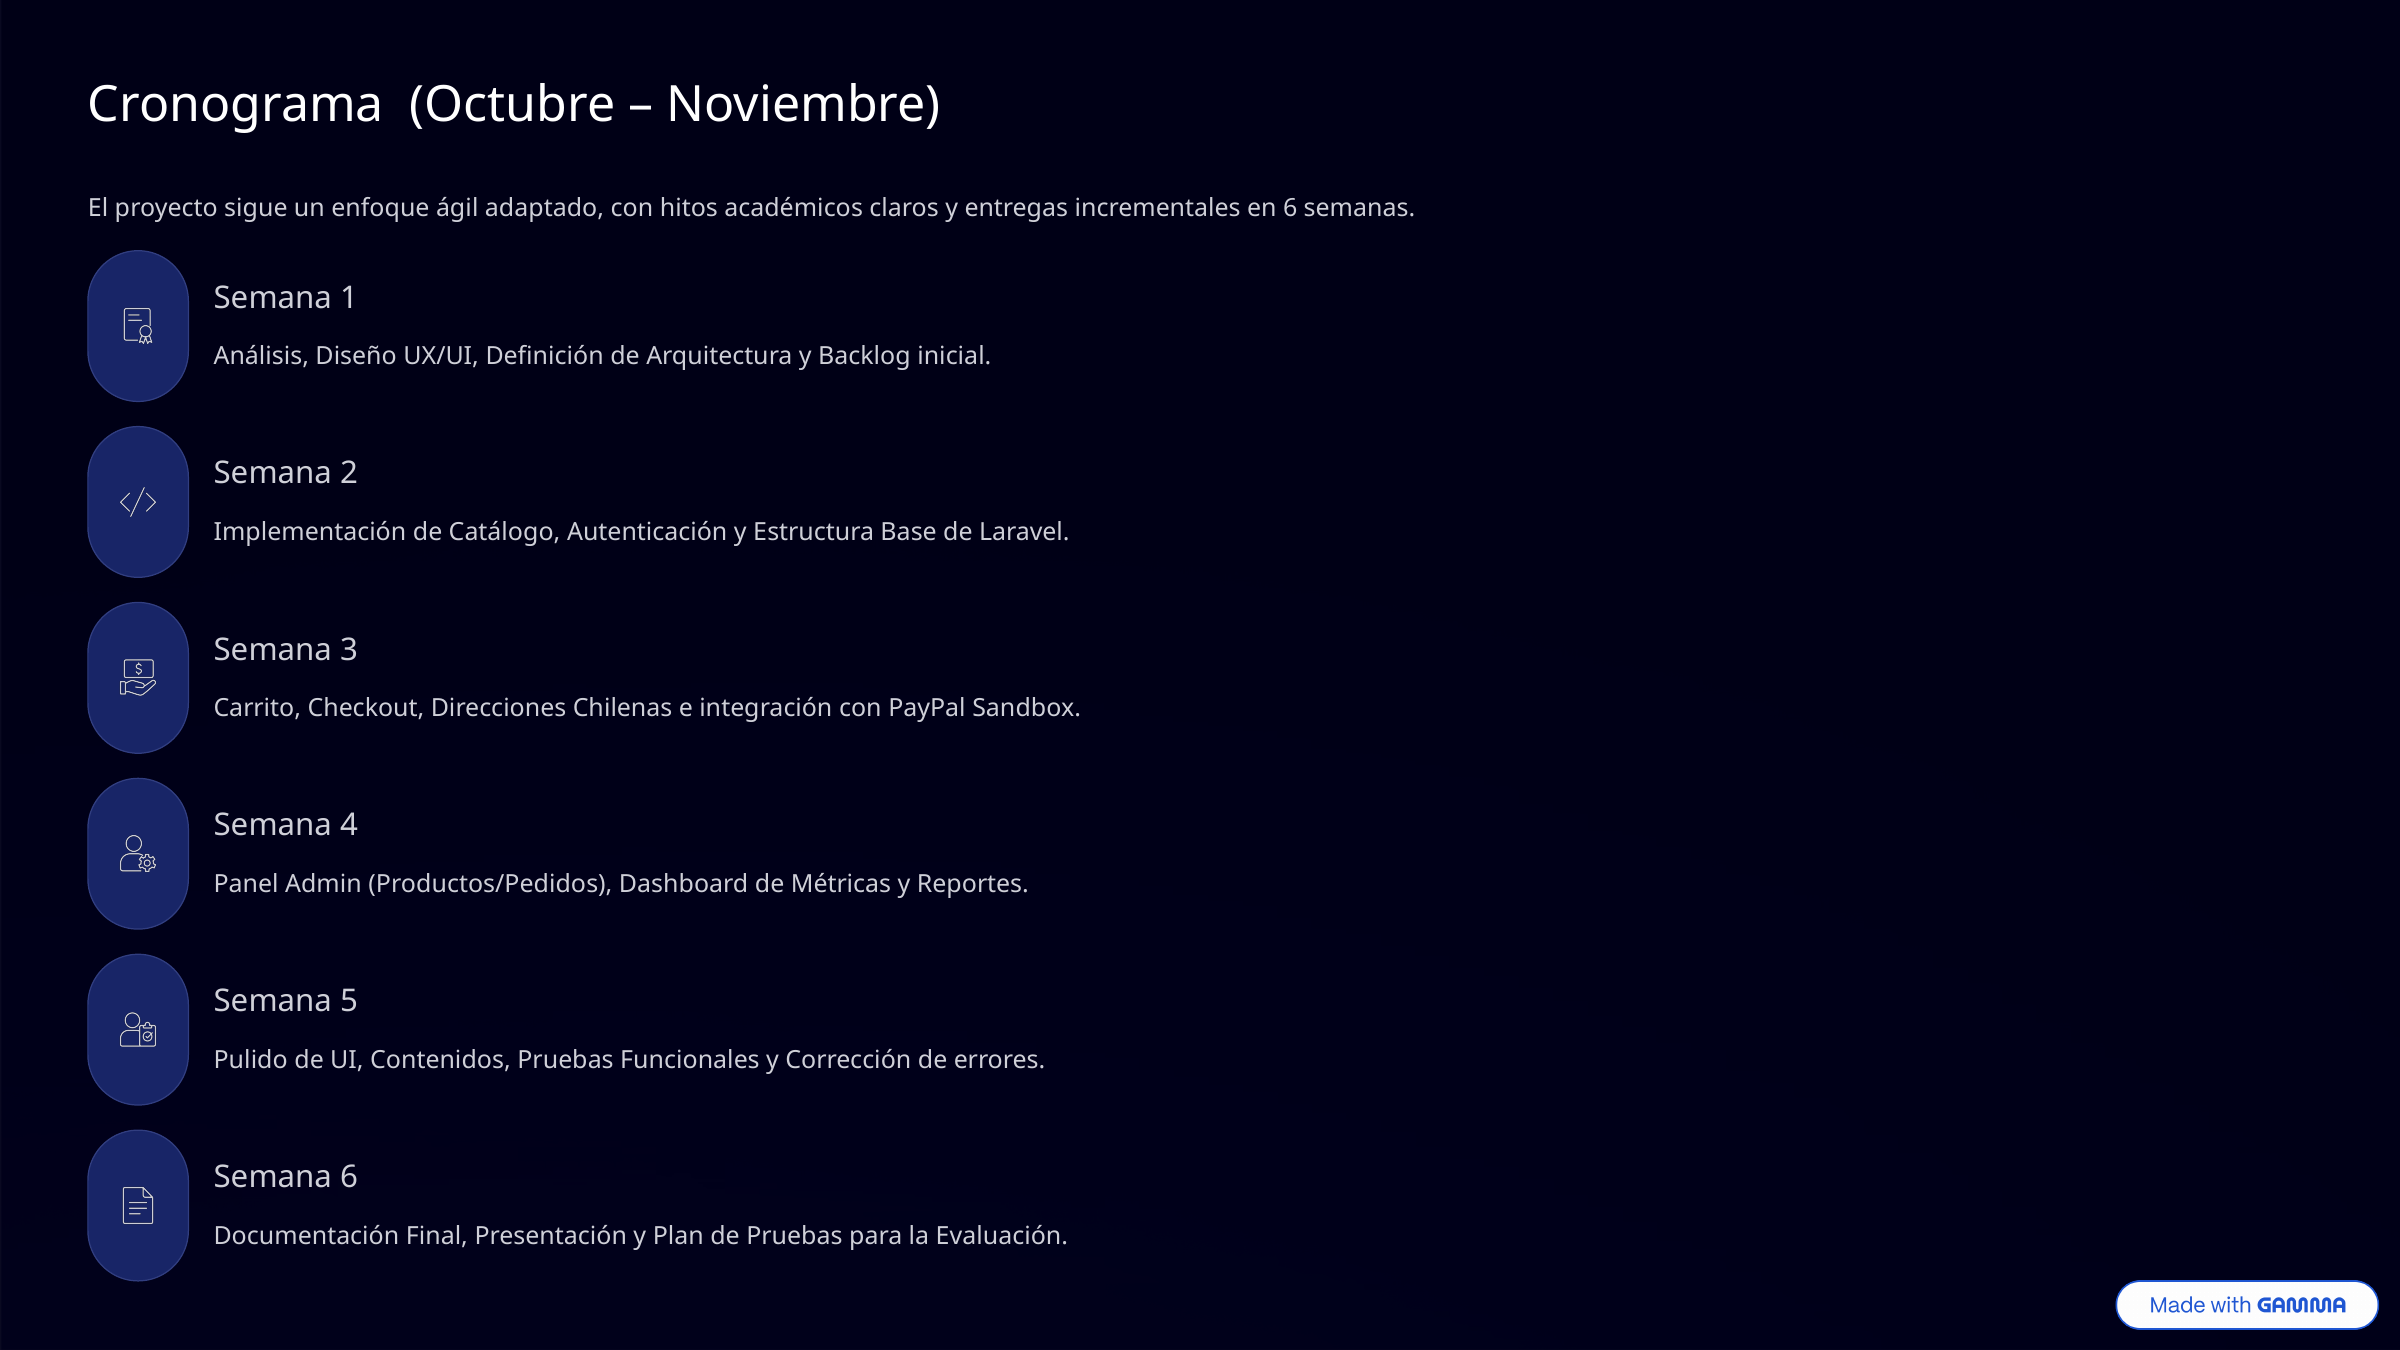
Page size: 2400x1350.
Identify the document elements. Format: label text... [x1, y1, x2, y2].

picture [2106, 1271, 2389, 1339]
text_box [87, 954, 189, 1106]
text_box Pulido de UI, Contenidos, Pruebas Funcionales y Corrección de errores. [213, 1033, 2312, 1074]
text_box [87, 778, 189, 930]
text_box [87, 602, 189, 754]
text_box Panel Admin (Productos/Pedidos), Dashboard de Métricas y Reportes. [213, 857, 2312, 898]
text_box [87, 426, 189, 578]
text_box Implementación de Catálogo, Autenticación y Estructura Base de Laravel. [213, 506, 2312, 547]
picture [119, 307, 157, 345]
text_box Semana 1 [213, 275, 528, 316]
text_box Documentación Final, Presentación y Plan de Pruebas para la Evaluación. [213, 1209, 2312, 1250]
text_box Semana 6 [213, 1155, 528, 1195]
text_box Semana 4 [213, 803, 528, 843]
text_box Semana 5 [213, 979, 528, 1019]
picture [119, 658, 157, 697]
text_box Semana 3 [213, 627, 528, 667]
text_box Cronograma (Octubre – Noviembre) [87, 69, 906, 132]
text_box Semana 2 [213, 451, 528, 491]
text_box Carrito, Checkout, Direcciones Chilenas e integración con PayPal Sandbox. [213, 681, 2312, 723]
picture [119, 834, 157, 873]
text_box Análisis, Diseño UX/UI, Definición de Arquitectura y Backlog inicial. [213, 330, 2312, 371]
picture [119, 1010, 157, 1049]
picture [119, 1186, 157, 1225]
text_box El proyecto sigue un enfoque ágil adaptado, con hitos académicos claros y entregas incrementales en 6 semanas. [87, 182, 2312, 223]
text_box [87, 1130, 189, 1281]
text_box [87, 250, 189, 402]
picture [119, 483, 157, 521]
